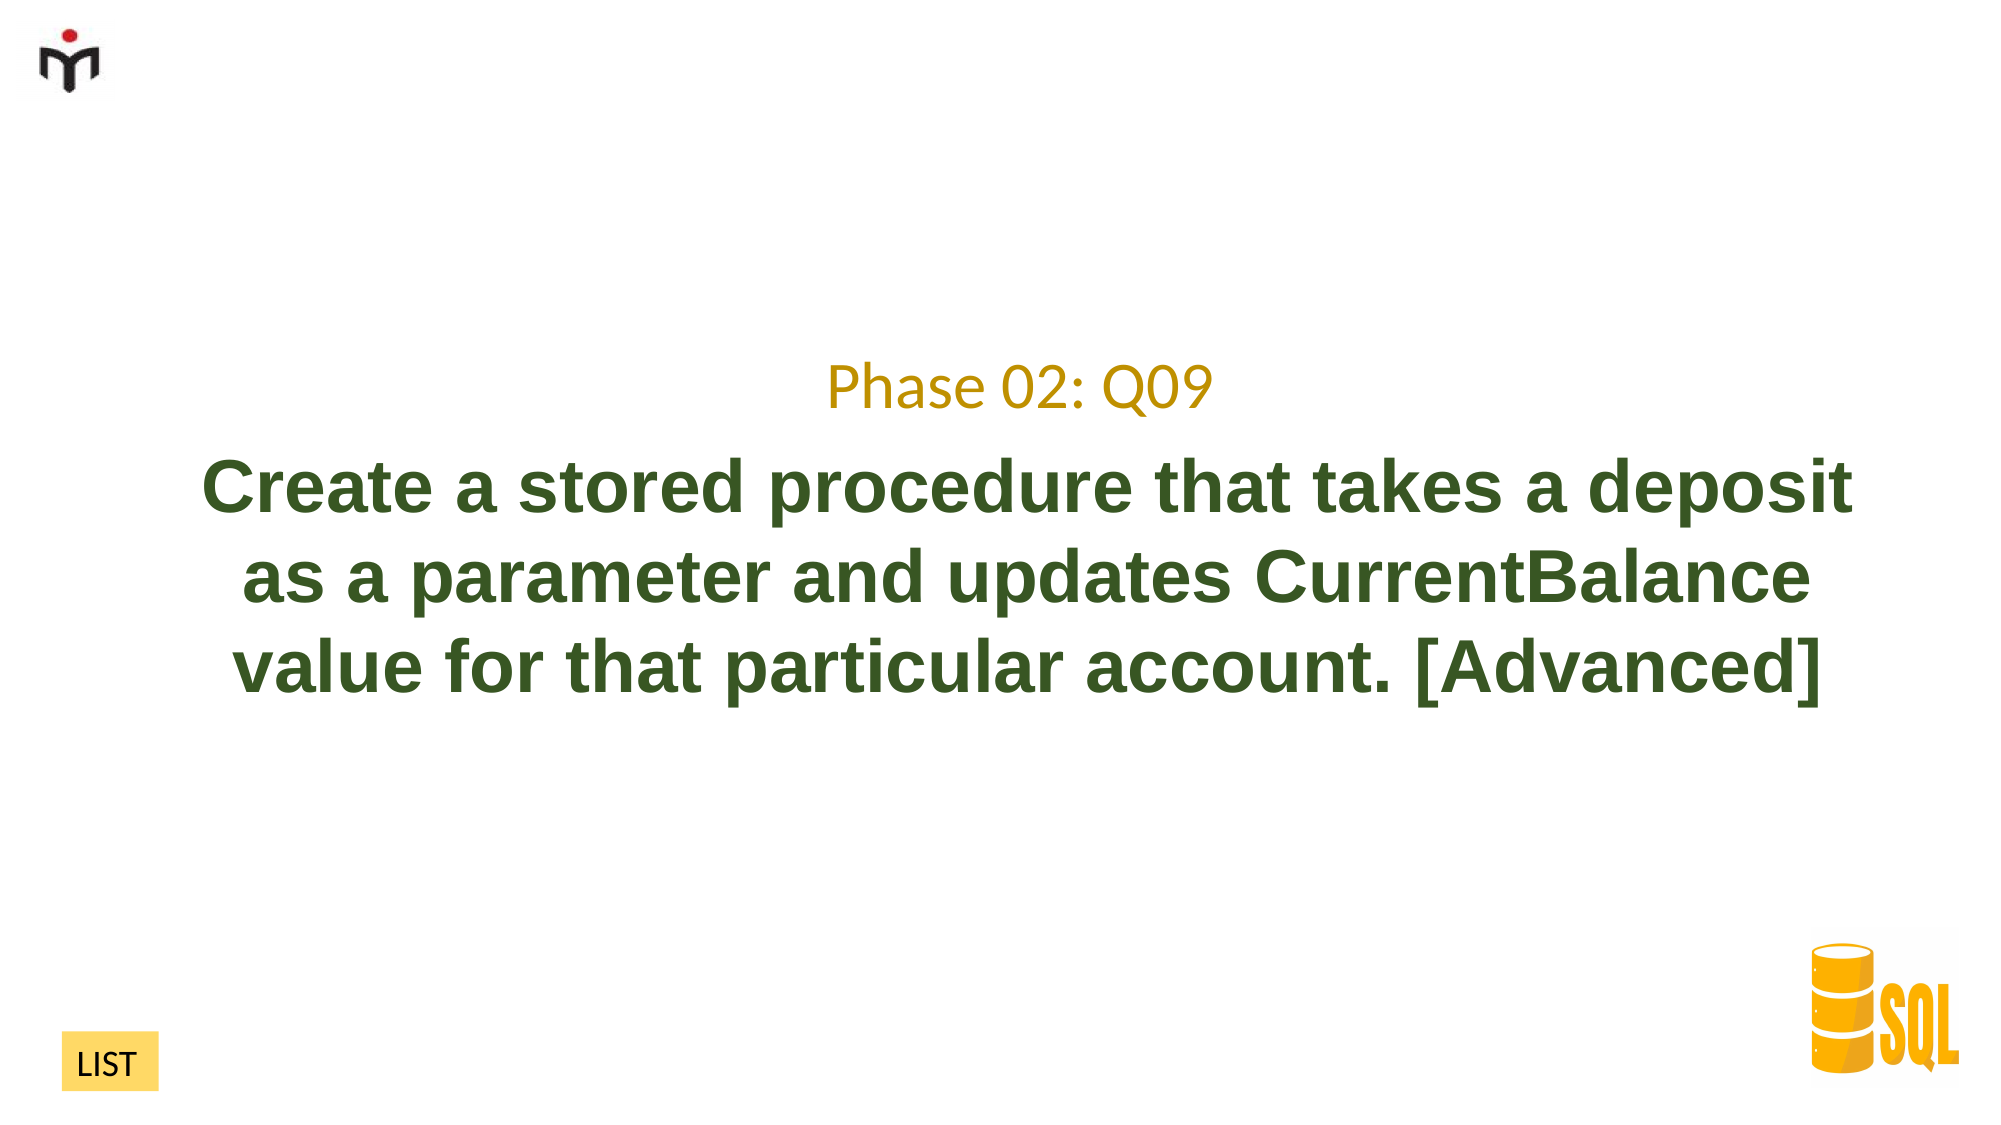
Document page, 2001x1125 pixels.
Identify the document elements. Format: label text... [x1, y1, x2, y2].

picture [16, 19, 115, 101]
text_box Phase 02: Q09 [811, 334, 1329, 430]
picture [1811, 927, 1959, 1088]
text_box LIST [61, 1031, 159, 1092]
text_box Create a stored procedure that takes a deposit as a parameter and updates CurrentBalance value for that particular account. [Advanced] [158, 430, 1898, 716]
